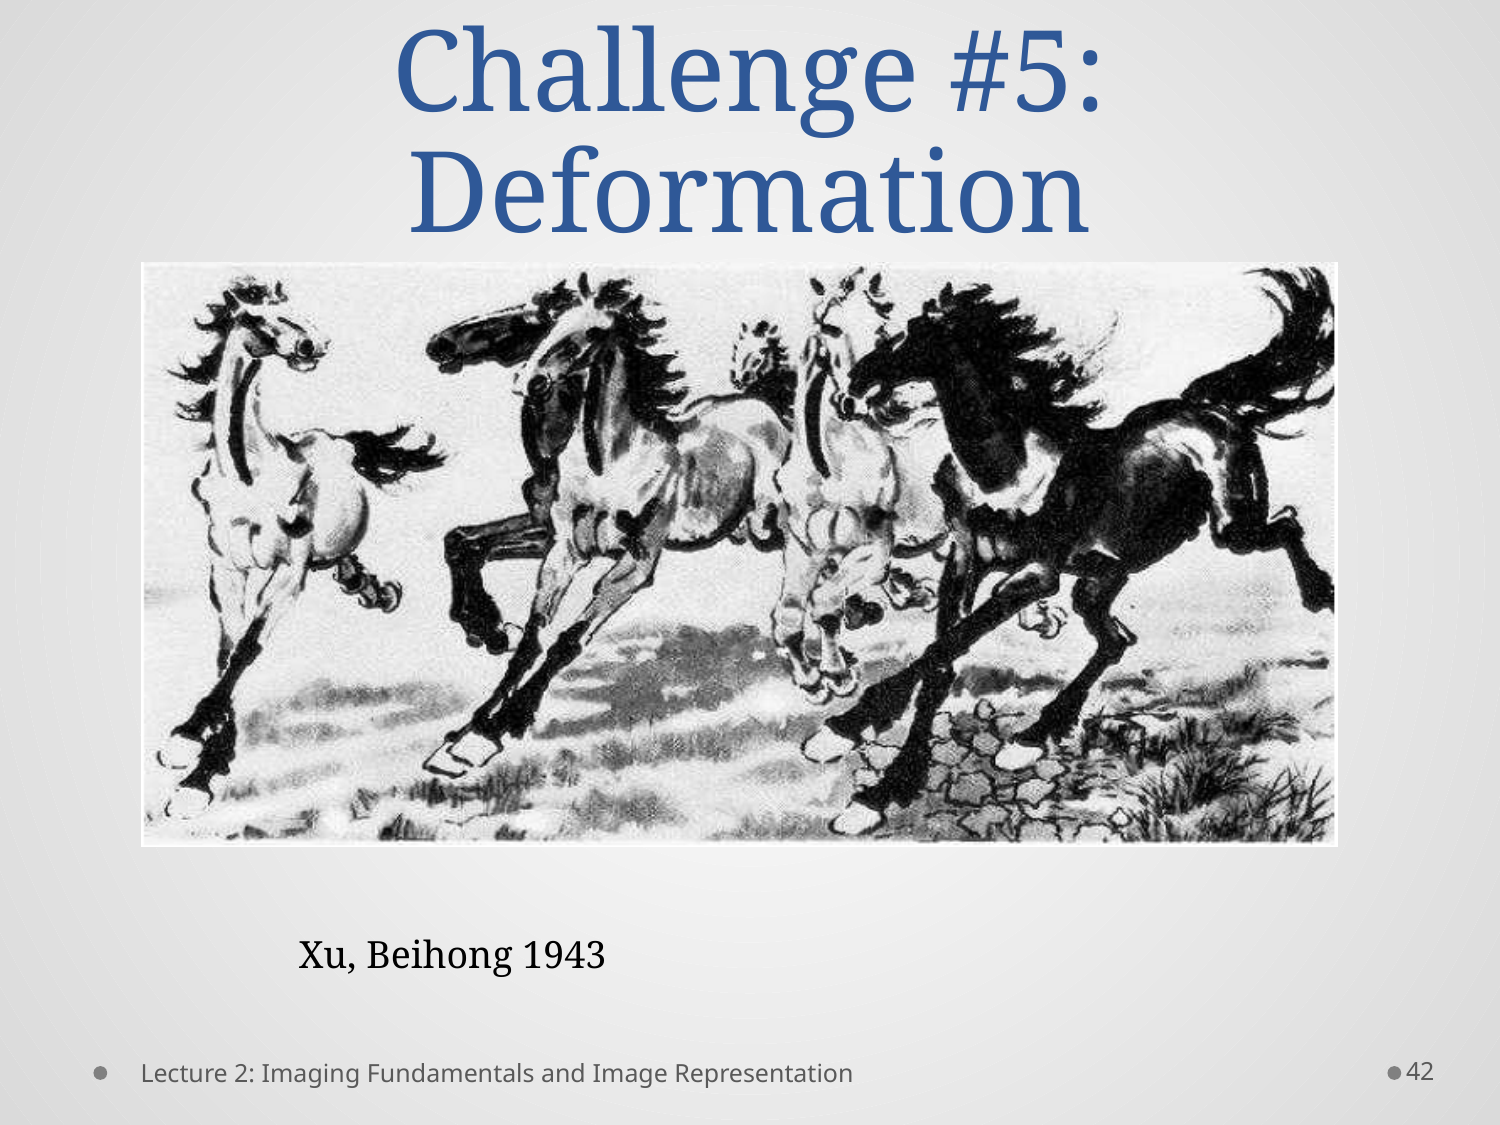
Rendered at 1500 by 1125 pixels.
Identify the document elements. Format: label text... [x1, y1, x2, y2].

slide_number 42 [1401, 1042, 1494, 1103]
text_box Xu, Beihong 1943 [283, 923, 622, 983]
title Challenge #5: Deformation [75, 0, 1425, 263]
picture [140, 262, 1338, 848]
